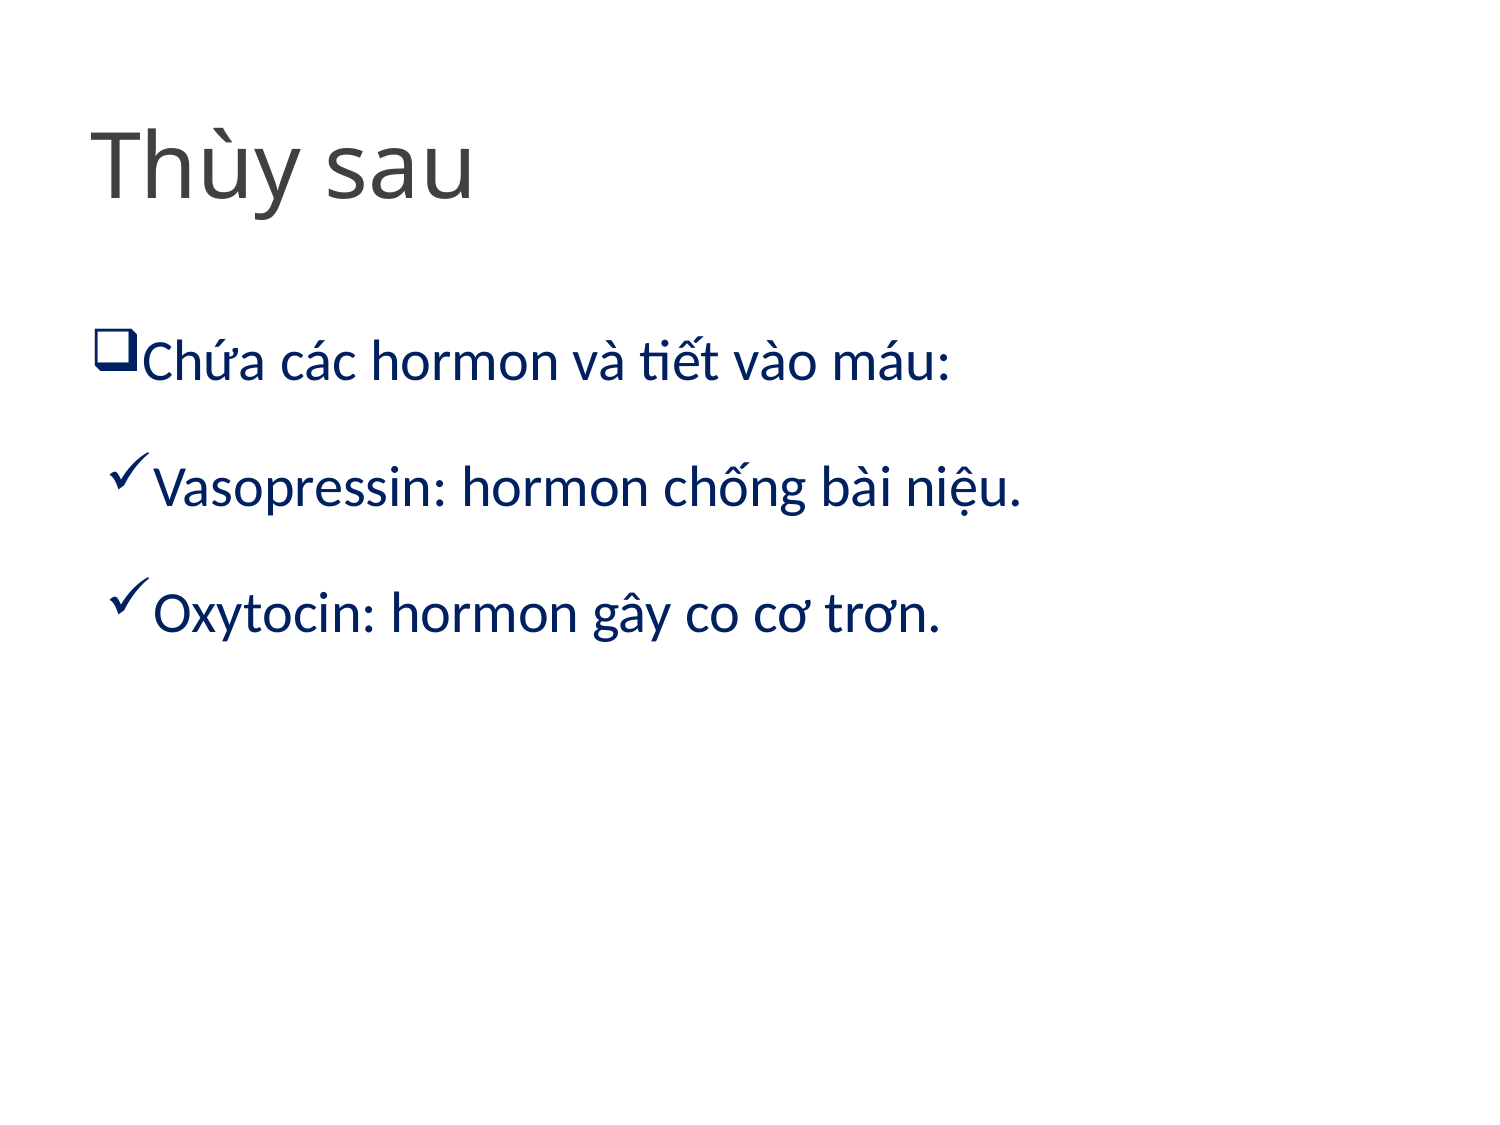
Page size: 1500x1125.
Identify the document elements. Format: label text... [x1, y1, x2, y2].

list Chứa các hormon và tiết vào máu: Vasopressin: hormon chống bài niệu. Oxytocin: hormon gây co cơ trơn. [75, 279, 1425, 1075]
title Thùy sau [75, 97, 1425, 241]
